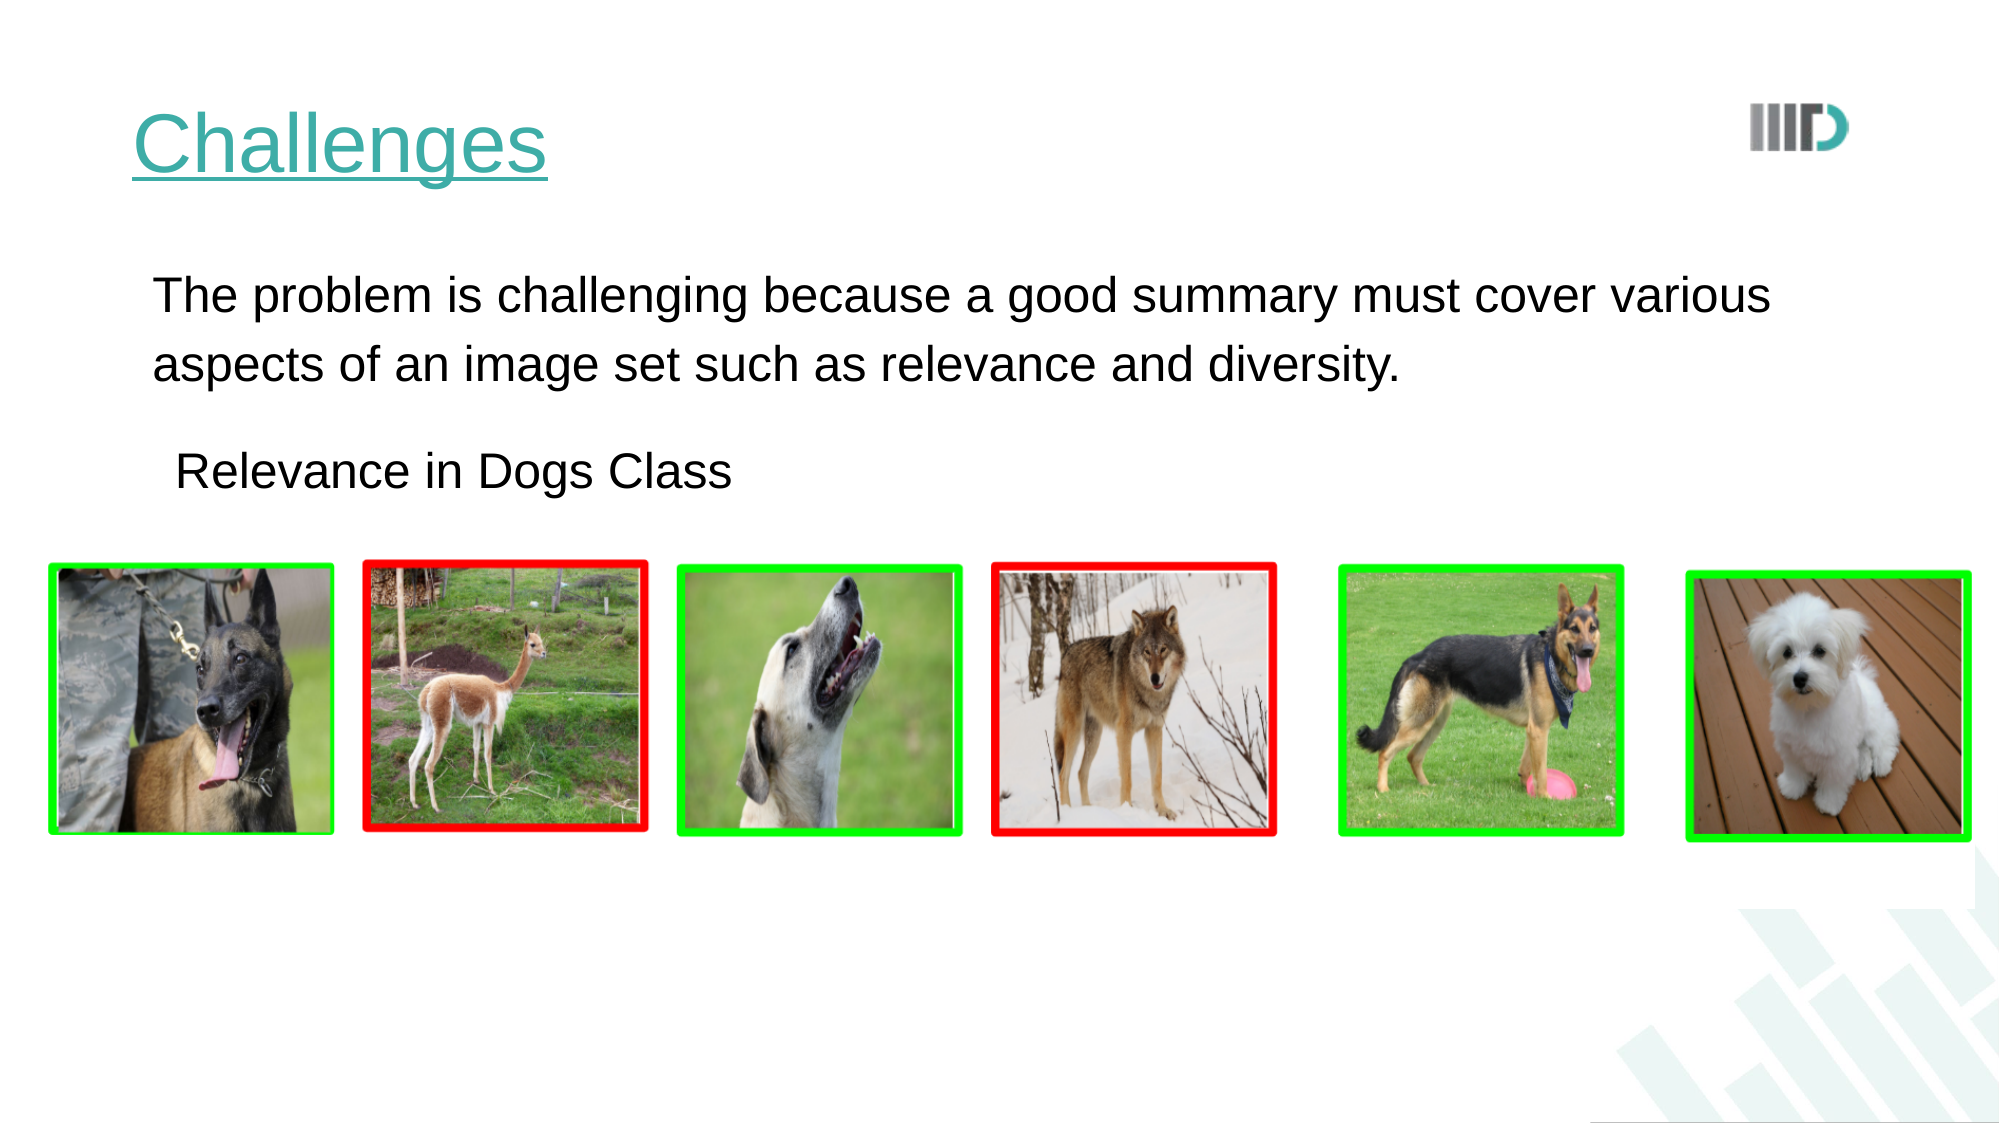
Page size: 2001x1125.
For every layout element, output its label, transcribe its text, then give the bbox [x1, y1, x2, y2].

text_box Relevance in Dogs Class [159, 423, 926, 497]
picture [24, 521, 2000, 1125]
title Challenges [130, 86, 1866, 277]
text_box The problem is challenging because a good summary must cover various aspects of an image set such as relevance and diversity. [137, 238, 1891, 377]
